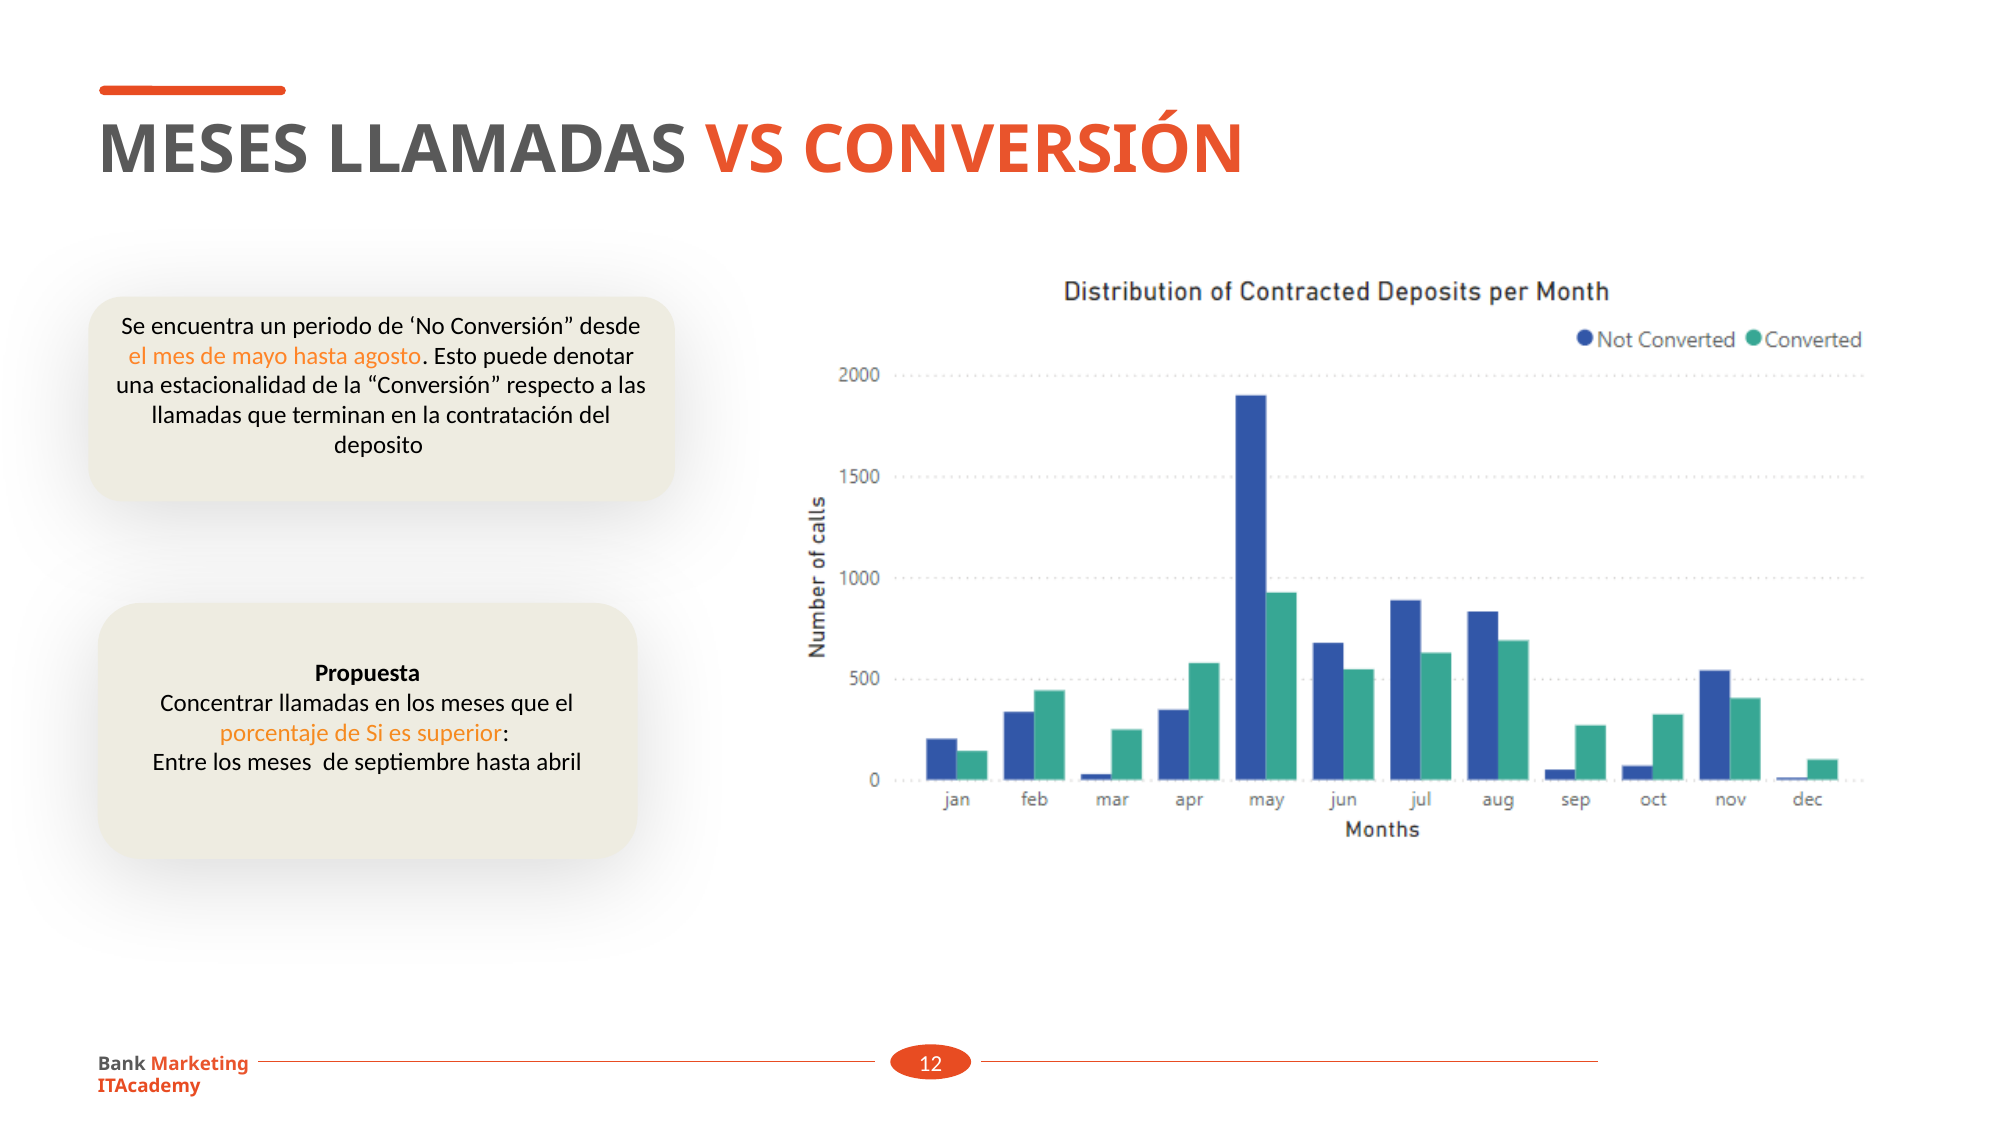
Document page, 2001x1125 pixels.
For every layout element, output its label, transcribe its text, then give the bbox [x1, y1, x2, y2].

picture [806, 241, 1897, 884]
text_box Bank Marketing ITAcademy [83, 1044, 1898, 1104]
text_box Propuesta Concentrar llamadas en los meses que el porcentaje de Si es superior: Entre los meses de septiembre hasta abril [96, 601, 639, 860]
text_box Se encuentra un periodo de ‘No Conversión” desde el mes de mayo hasta agosto. Esto puede denotar una estacionalidad de la “Conversión” respecto a las llamadas que terminan en la contratación del deposito [87, 295, 677, 503]
text_box MESES LLAMADAS VS CONVERSIÓN [83, 98, 1918, 194]
